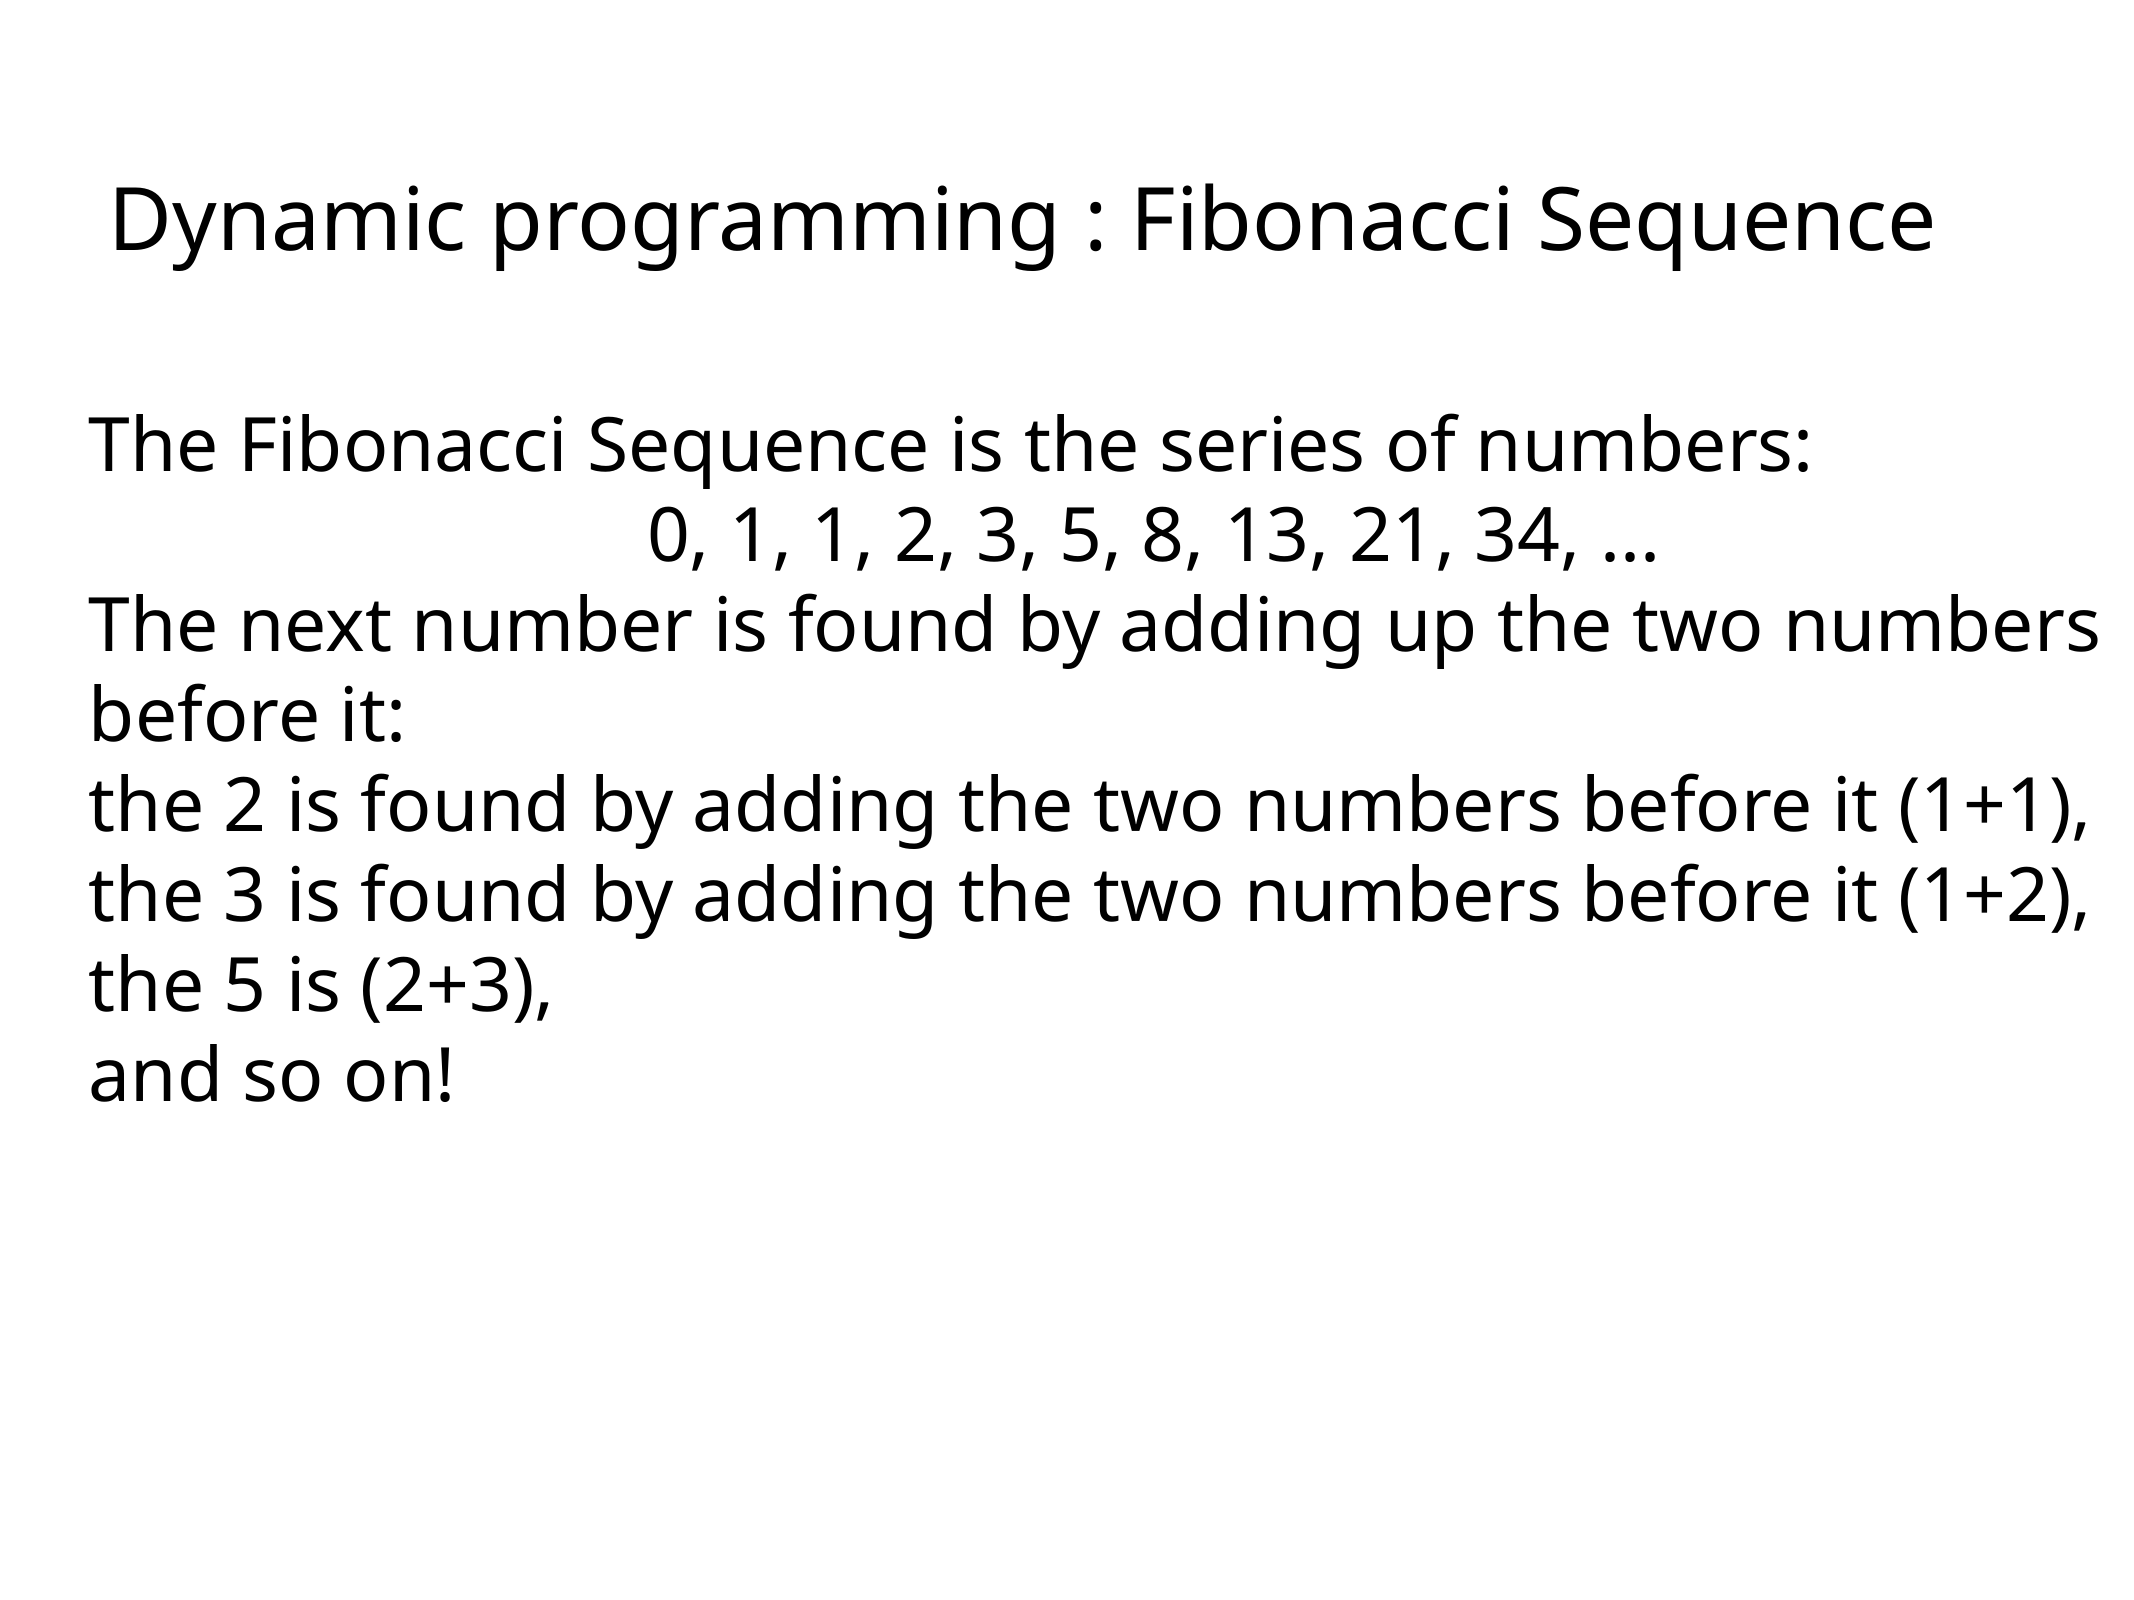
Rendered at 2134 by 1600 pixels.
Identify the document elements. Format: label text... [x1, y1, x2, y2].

list The Fibonacci Sequence is the series of numbers: 0, 1, 1, 2, 3, 5, 8, 13, 21, 34, ... The next number is found by adding up the two numbers before it: the 2 is found by adding the two numbers before it (1+1), the 3 is found by adding the two numbers before it (1+2), the 5 is (2+3), and so on! [46, 381, 2134, 1600]
title Dynamic programming : Fibonacci Sequence [93, 0, 2040, 284]
